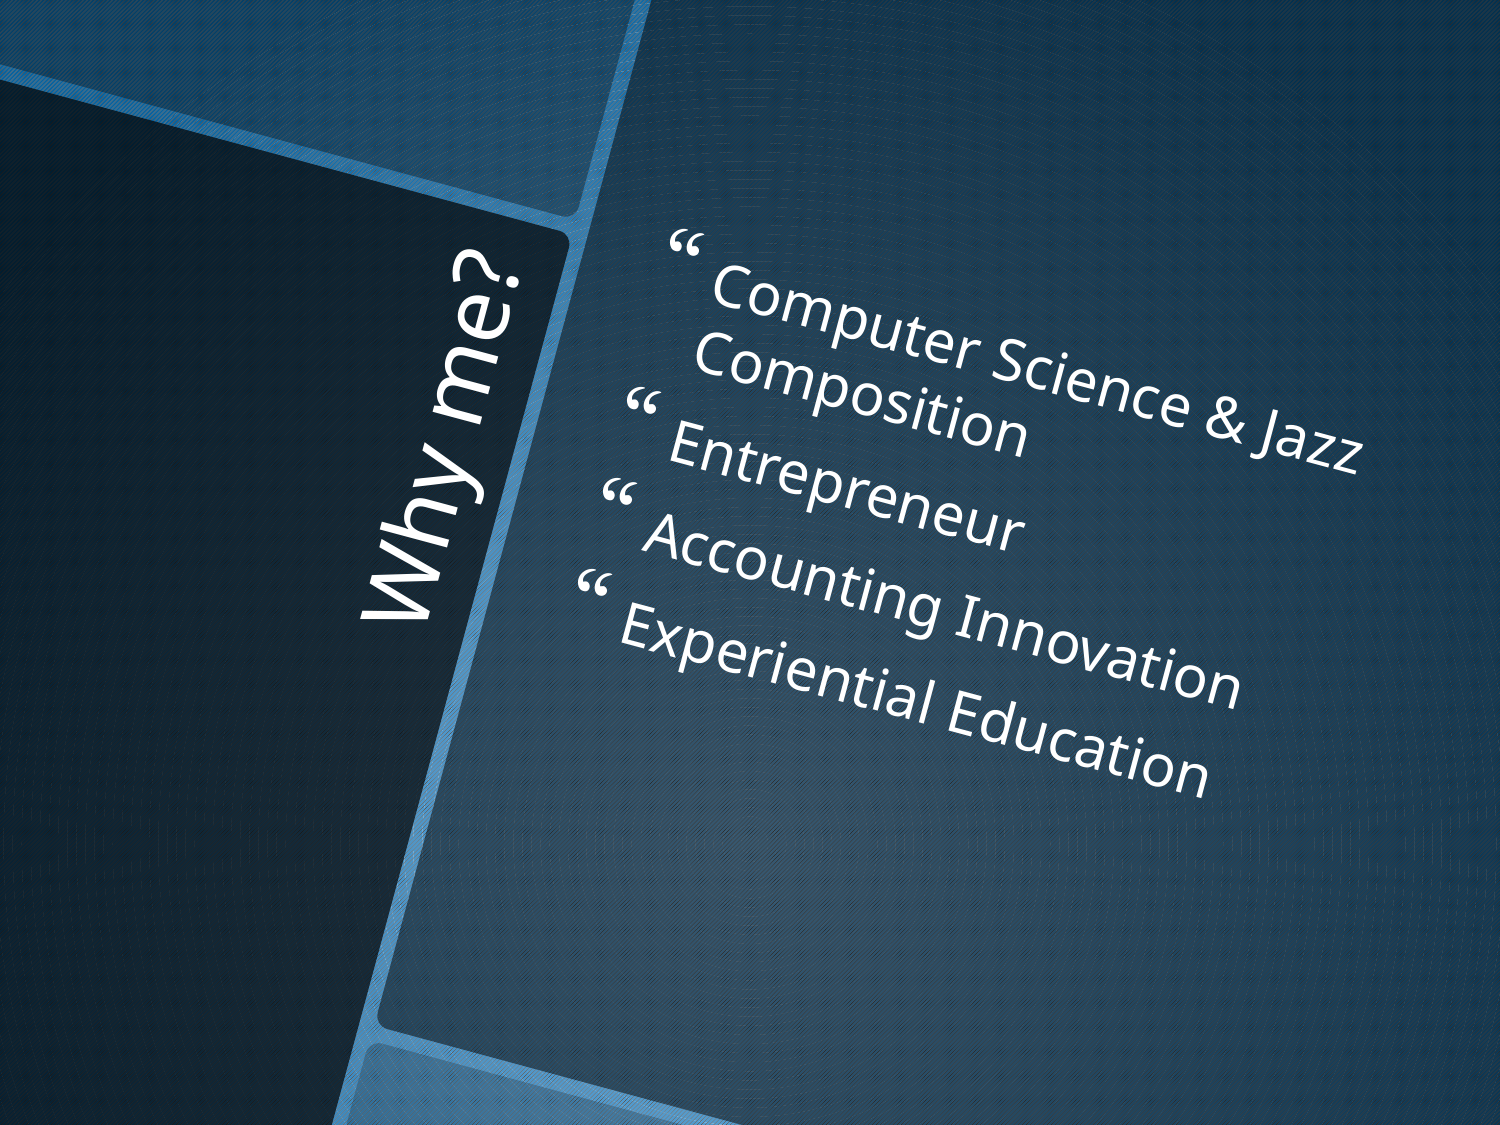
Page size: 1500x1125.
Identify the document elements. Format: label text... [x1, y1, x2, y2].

title Why me? [69, 181, 554, 1056]
list Computer Science & Jazz Composition Entrepreneur Accounting Innovation Experiential Education [475, 72, 1430, 1076]
